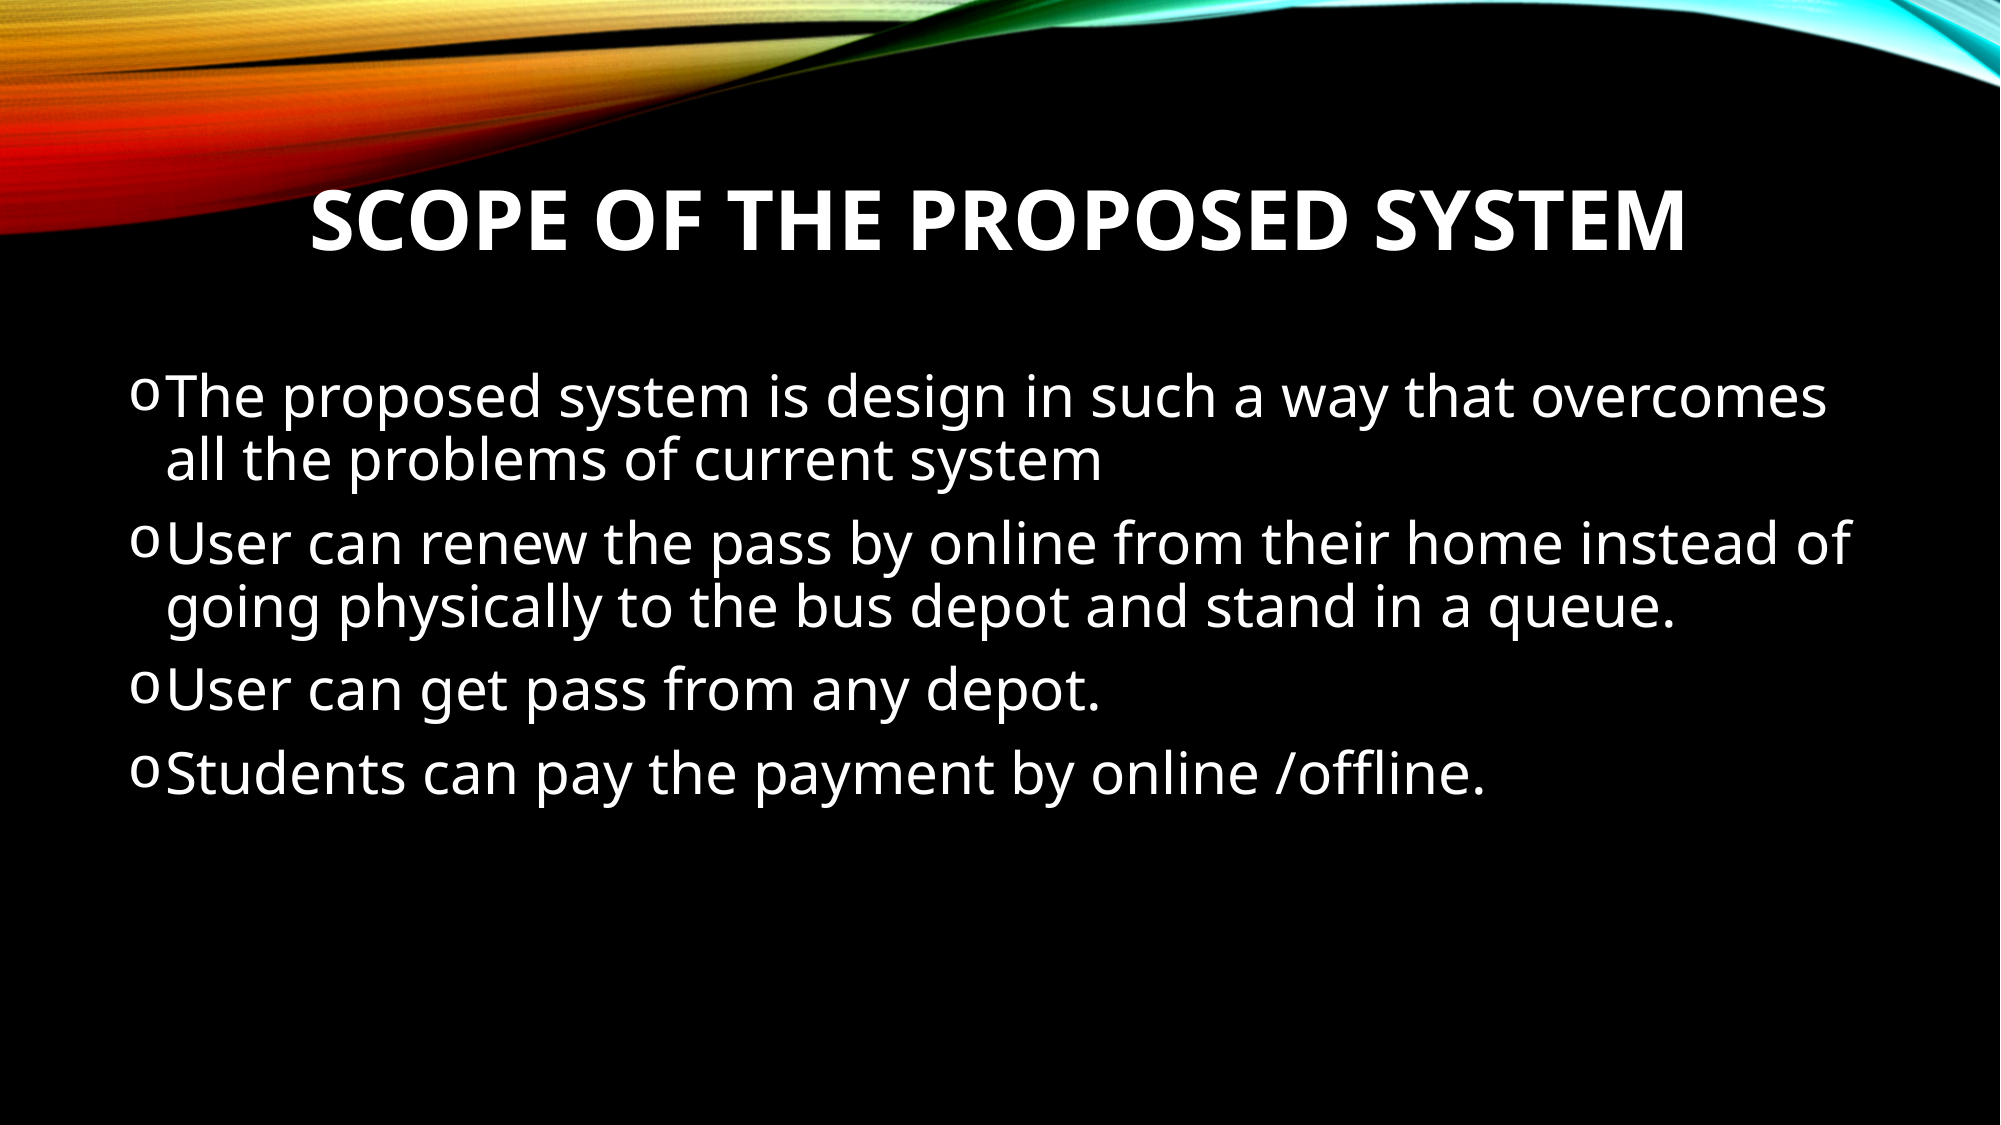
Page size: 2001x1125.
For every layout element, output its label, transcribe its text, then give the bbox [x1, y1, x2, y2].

title Scope of the proposed system [293, 117, 1707, 330]
picture [0, 0, 2000, 237]
list The proposed system is design in such a way that overcomes all the problems of current system User can renew the pass by online from their home instead of going physically to the bus depot and stand in a queue. User can get pass from any depot. Students can pay the payment by online /offline. [112, 360, 1888, 1021]
